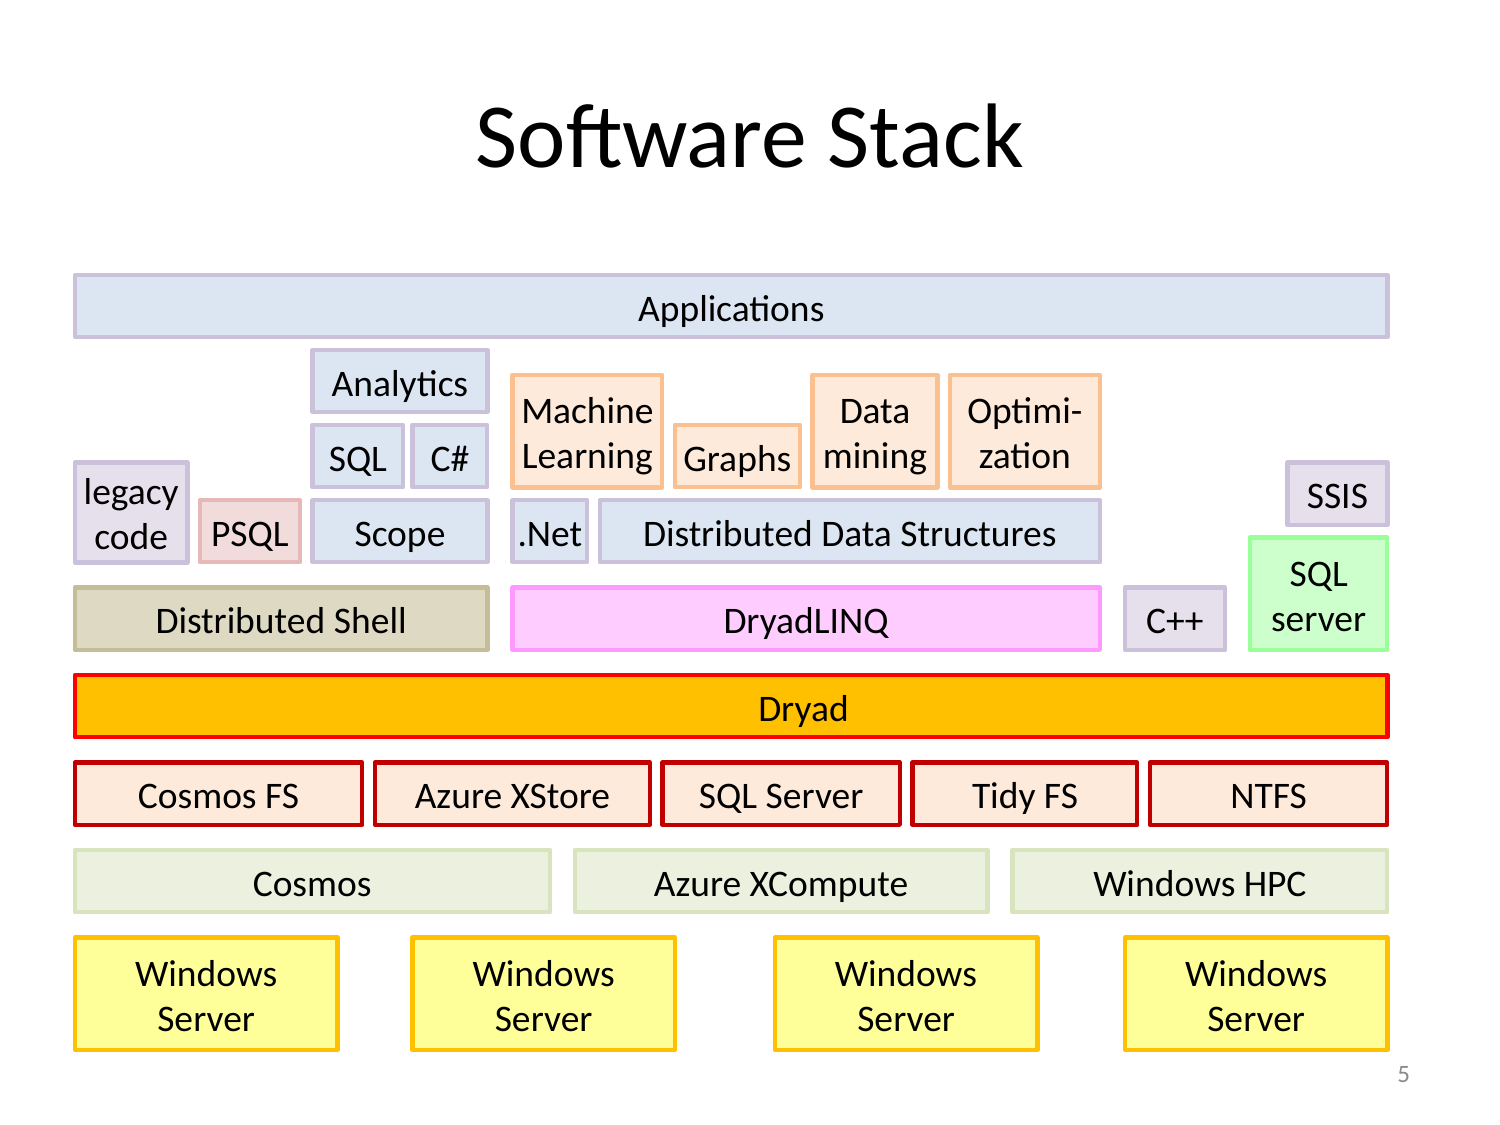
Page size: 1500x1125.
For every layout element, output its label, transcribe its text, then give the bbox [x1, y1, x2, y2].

text_box Optimi- zation [948, 373, 1102, 490]
text_box Windows HPC [1010, 848, 1389, 914]
title Software Stack [75, 37, 1425, 225]
text_box .Net [510, 498, 589, 564]
text_box Windows Server [773, 935, 1040, 1052]
text_box DryadLINQ [510, 585, 1102, 652]
text_box Applications [73, 273, 1390, 339]
text_box Windows Server [410, 935, 677, 1052]
text_box Azure XStore [373, 760, 652, 827]
text_box Data mining [810, 373, 940, 490]
text_box Cosmos FS [73, 760, 364, 827]
text_box Tidy FS [910, 760, 1139, 827]
text_box Distributed Shell [73, 585, 490, 652]
text_box Windows Server [1123, 935, 1390, 1052]
text_box Azure XCompute [573, 848, 990, 914]
text_box Distributed Data Structures [598, 498, 1102, 564]
text_box C# [410, 423, 489, 489]
text_box C++ [1123, 585, 1227, 652]
text_box SSIS [1285, 460, 1390, 527]
text_box Scope [310, 498, 490, 564]
text_box SQL Server [660, 760, 902, 827]
text_box Graphs [673, 423, 802, 489]
text_box Cosmos [73, 848, 552, 914]
text_box Analytics [310, 348, 490, 414]
text_box PSQL [198, 498, 302, 564]
text_box Dryad [73, 673, 1390, 739]
text_box Machine Learning [510, 373, 664, 490]
text_box SQL [310, 423, 405, 489]
text_box legacy code [73, 460, 190, 565]
text_box Windows Server [73, 935, 340, 1052]
text_box NTFS [1148, 760, 1389, 827]
text_box SQL server [1248, 535, 1389, 652]
slide_number 5 [1074, 1042, 1425, 1103]
